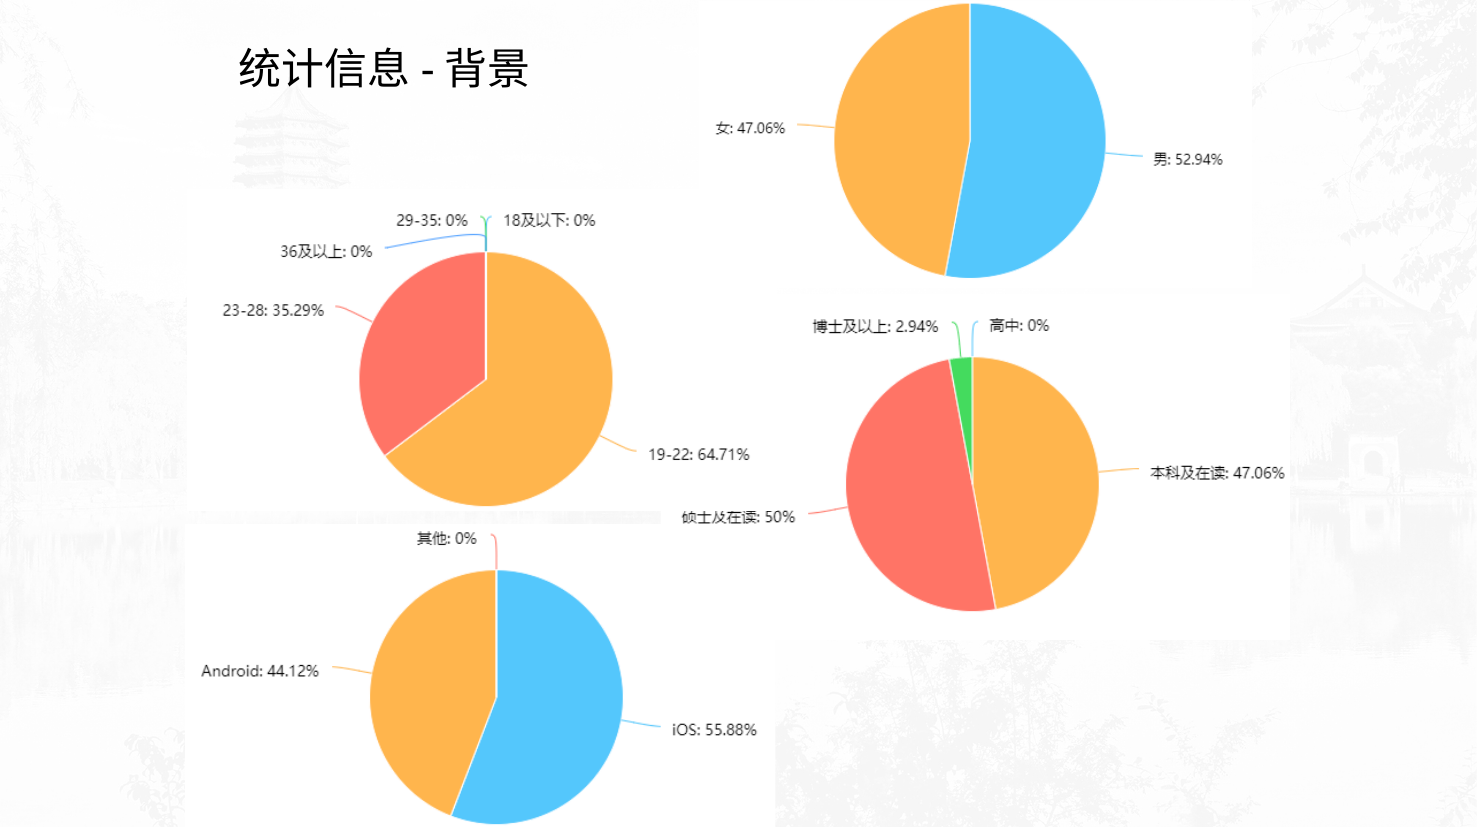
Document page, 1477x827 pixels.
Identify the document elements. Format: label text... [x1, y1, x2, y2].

text_box 统计信息-背景 [223, 34, 546, 101]
picture [0, 0, 1477, 827]
